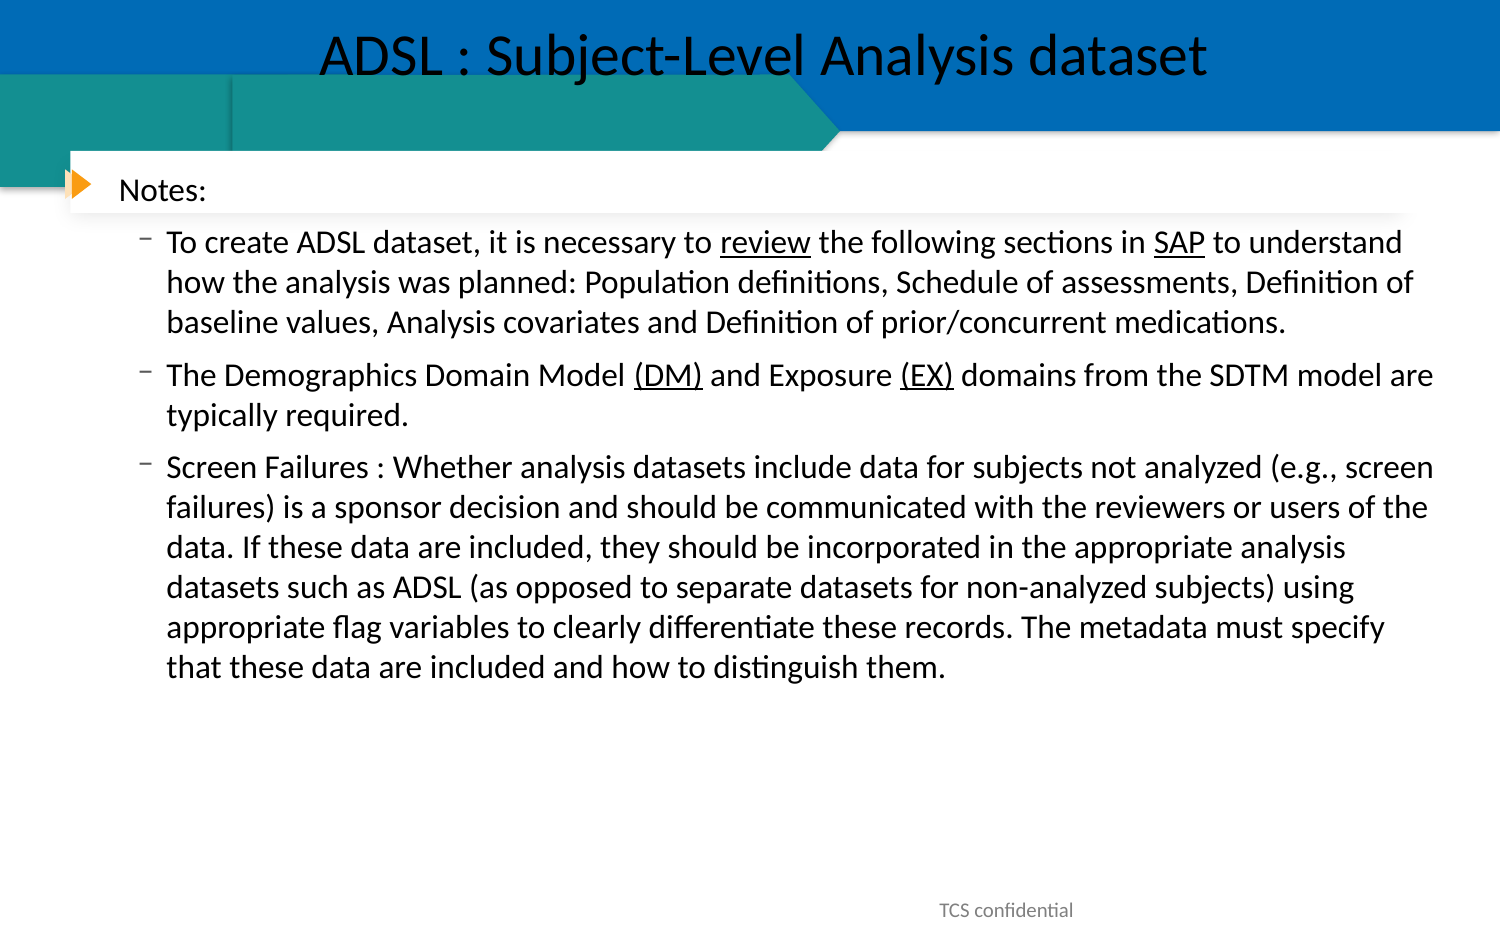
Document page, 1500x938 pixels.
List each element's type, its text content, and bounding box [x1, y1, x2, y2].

title ADSL : Subject-Level Analysis dataset [66, 8, 1463, 97]
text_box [70, 150, 1494, 214]
list TCS confidential [775, 891, 1238, 927]
list Notes: To create ADSL dataset, it is necessary to review the following sections in SAP to understand how the analysis was planned: Population definitions, Schedule of assessments, Definition of baseline values, Analysis covariates and Definition of prior/concurrent medications. The Demographics Domain Model (DM) and Exposure (EX) domains from the SDTM model are typically required. Screen Failures : Whether analysis datasets include data for subjects not analyzed (e.g., screen failures) is a sponsor decision and should be communicated with the reviewers or users of the data. If these data are included, they should be incorporated in the appropriate analysis datasets such as ADSL (as opposed to separate datasets for non-analyzed subjects) using appropriate flag variables to clearly differentiate these records. The metadata must specify that these data are included and how to distinguish them. [66, 218, 1463, 604]
